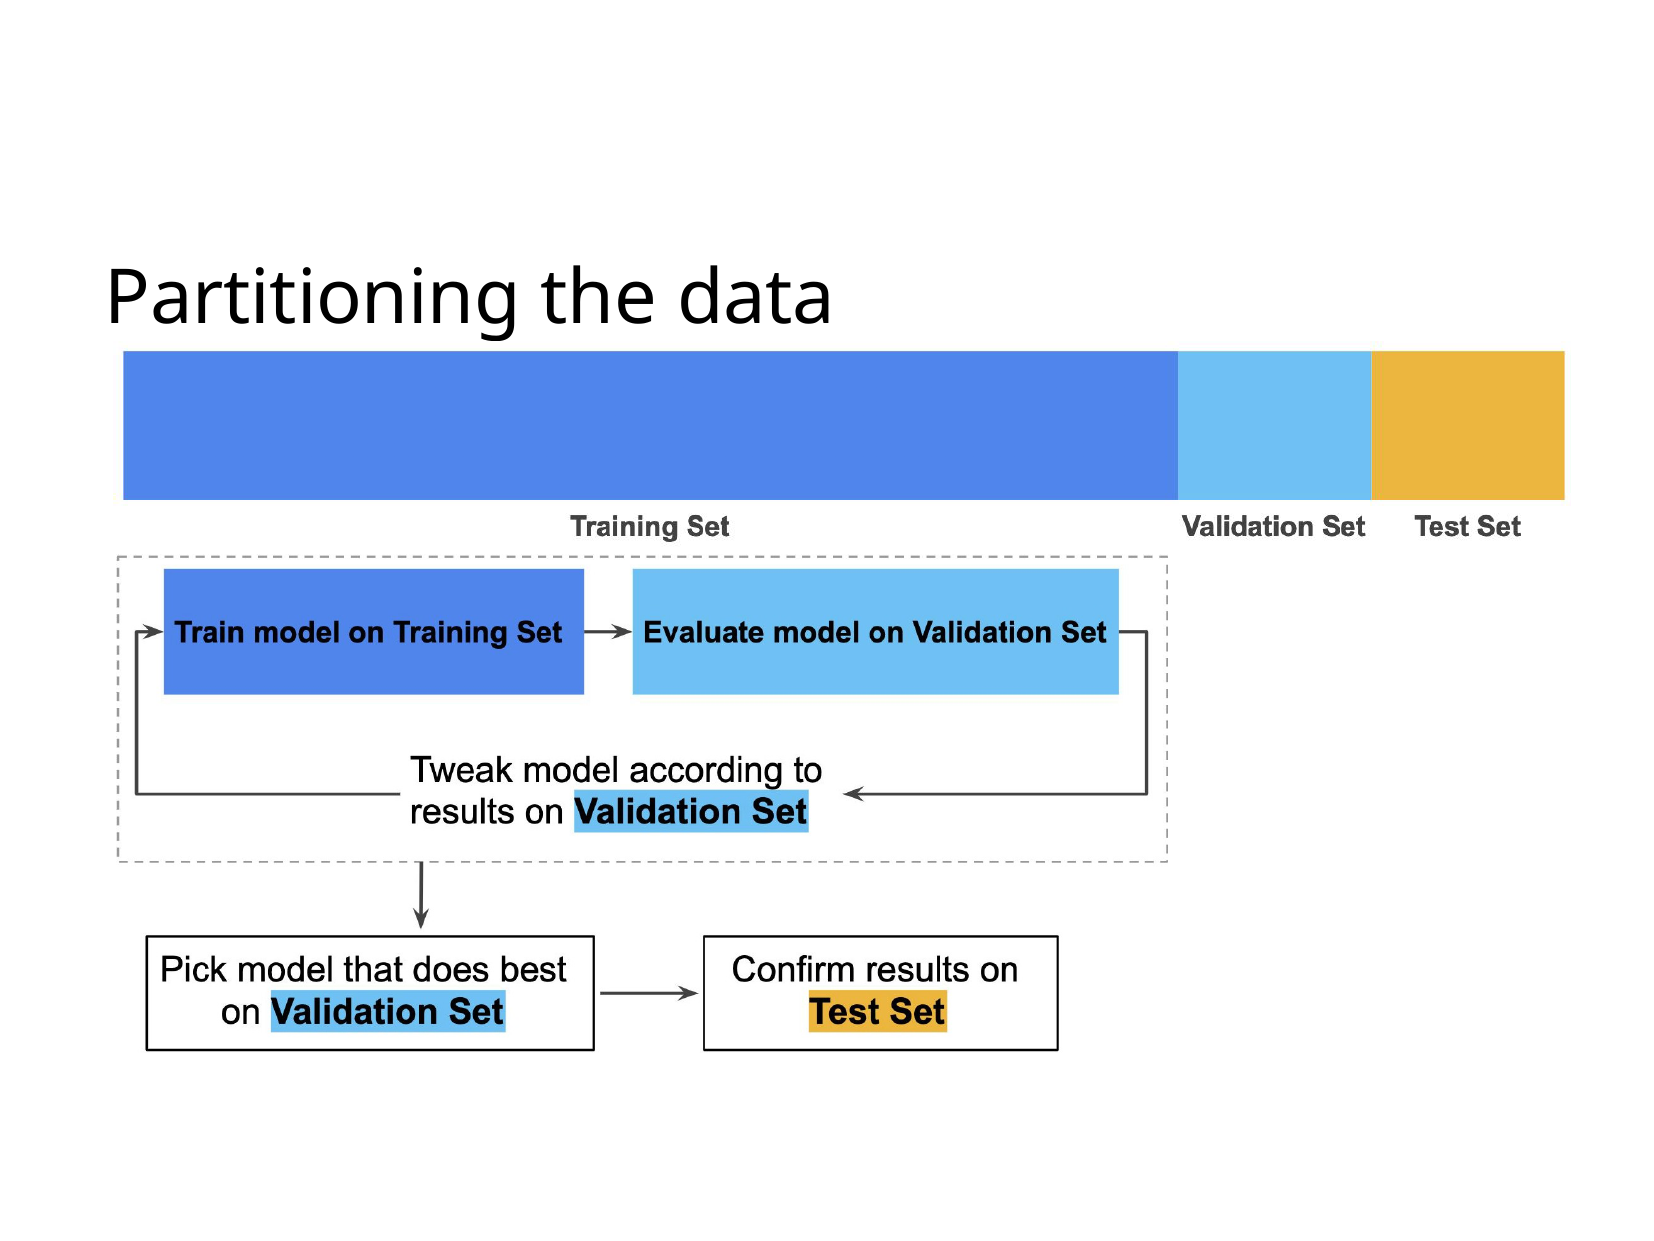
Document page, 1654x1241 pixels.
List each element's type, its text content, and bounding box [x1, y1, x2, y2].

picture [113, 341, 1572, 547]
picture [115, 554, 1169, 1053]
title Partitioning the data [102, 246, 1049, 456]
